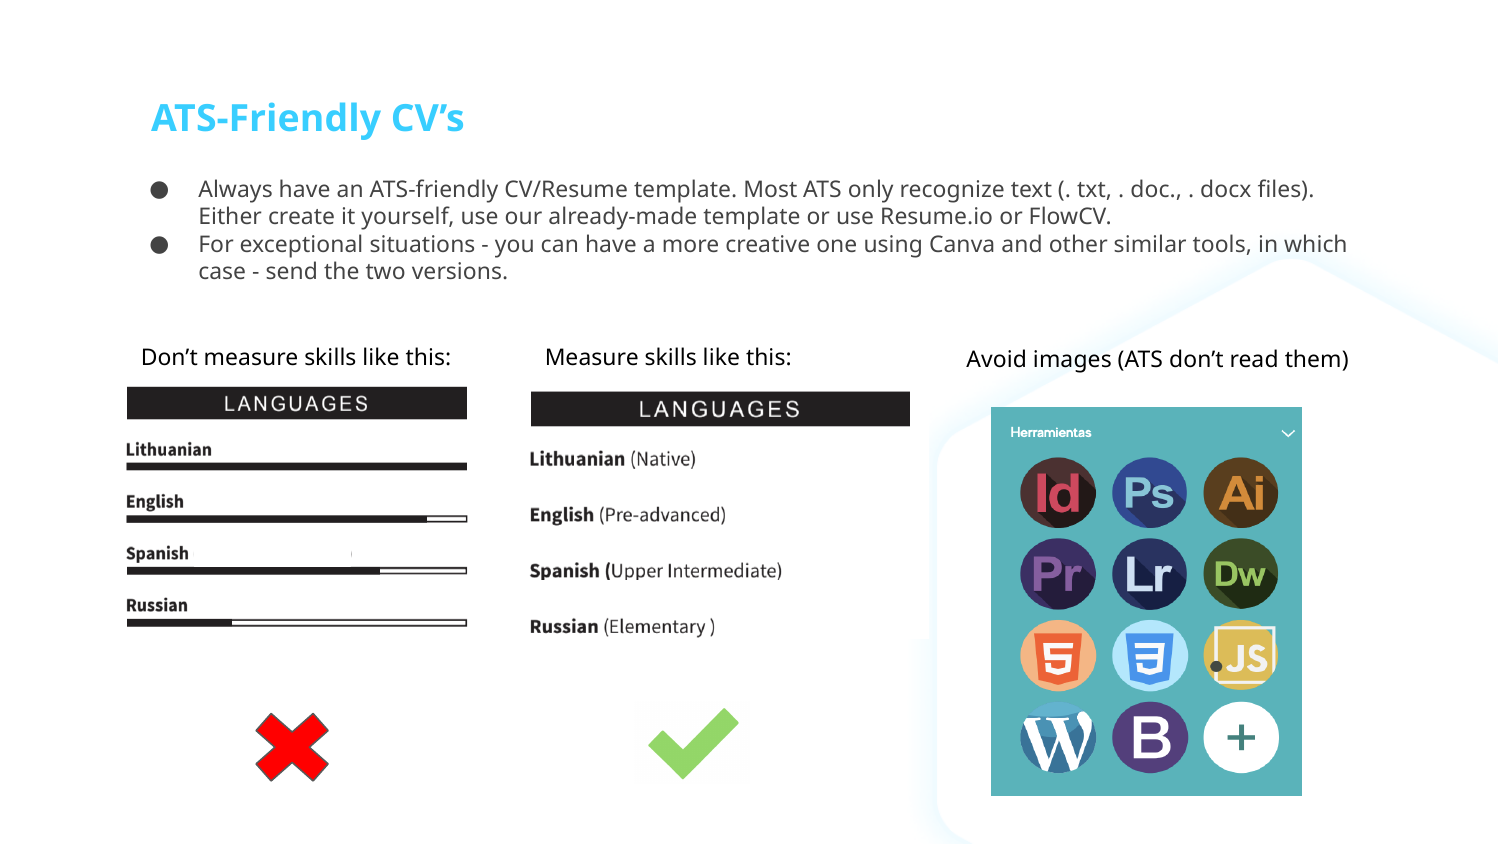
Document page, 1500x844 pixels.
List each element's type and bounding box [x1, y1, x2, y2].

picture [2, 0, 1498, 844]
text_box [103, 326, 495, 651]
text_box [505, 326, 941, 640]
